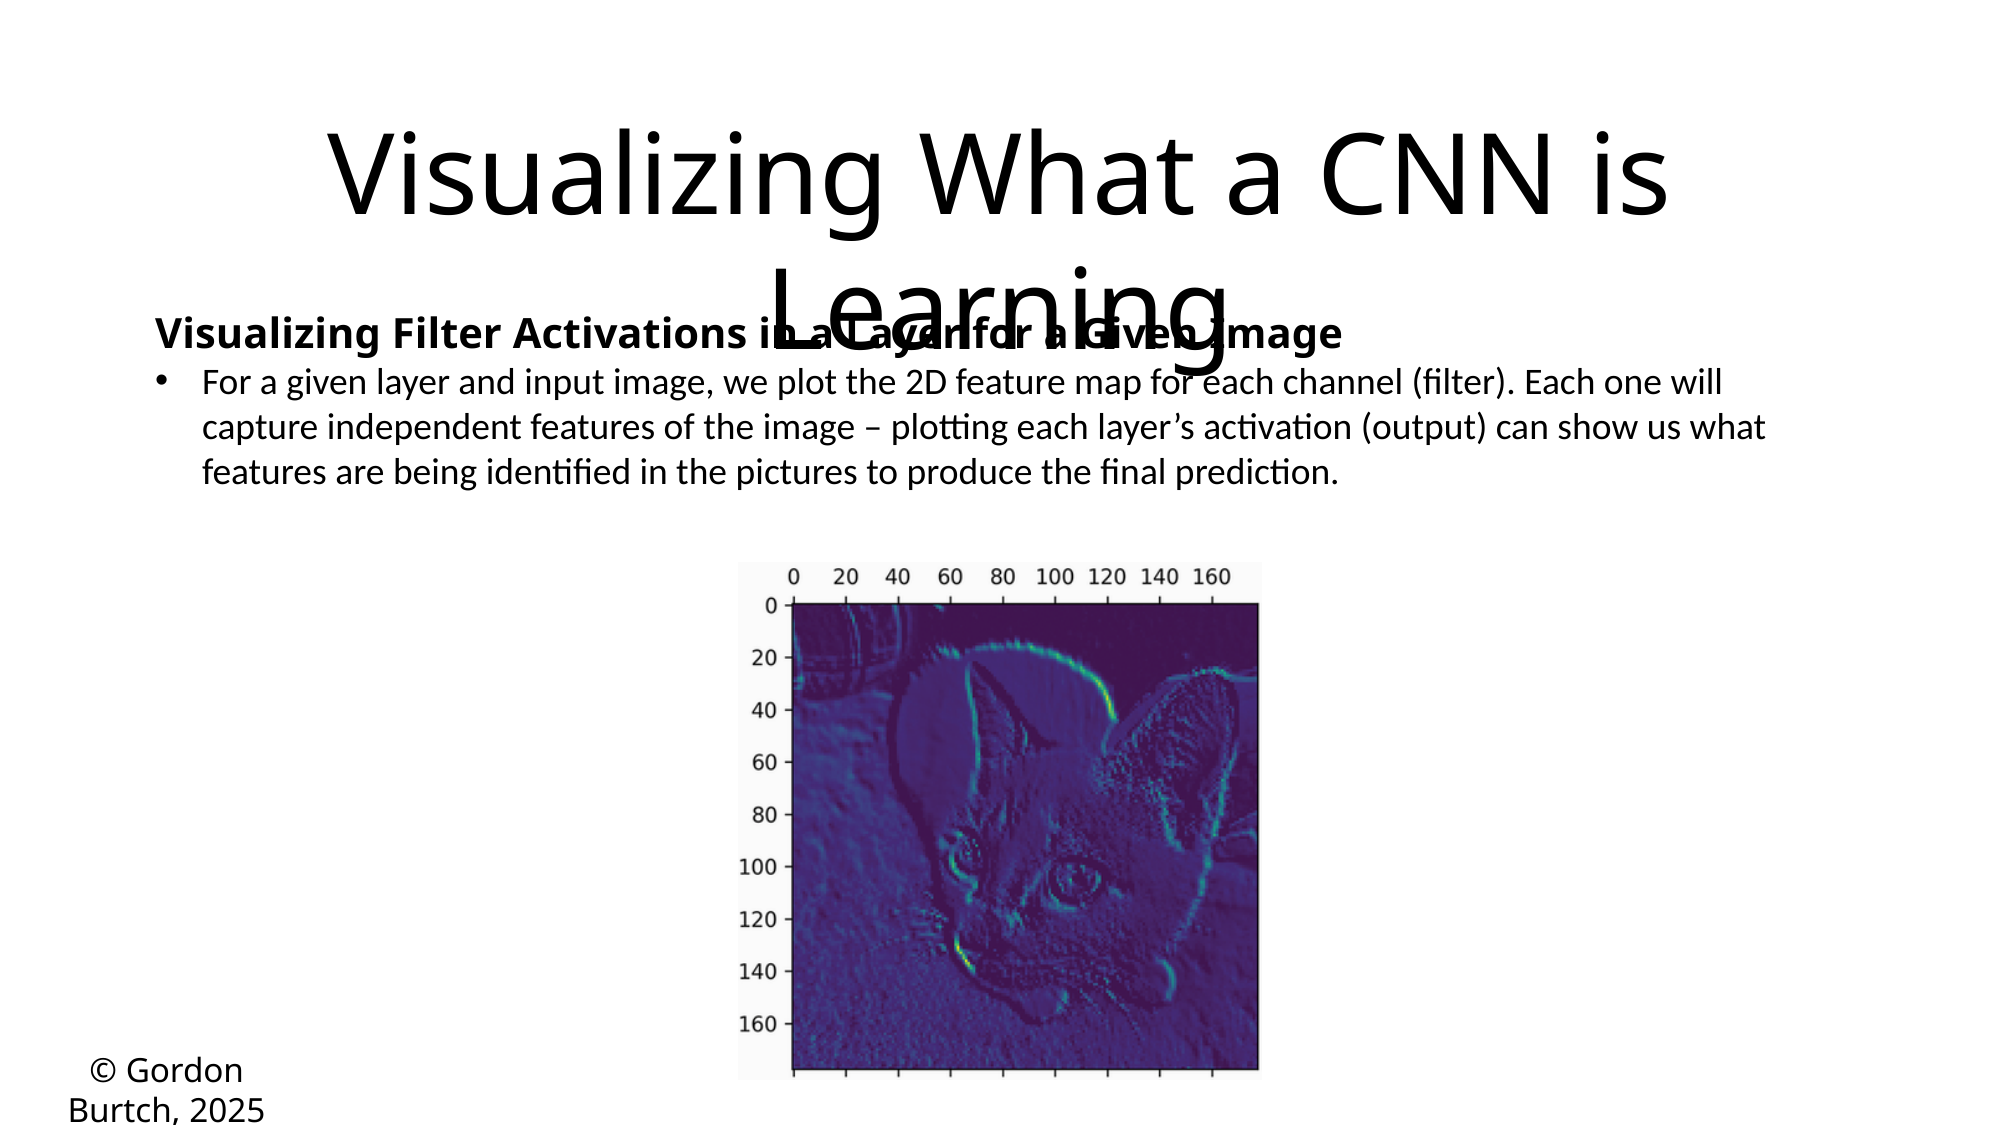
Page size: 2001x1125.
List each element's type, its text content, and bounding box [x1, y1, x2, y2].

text_box Visualizing Filter Activations in a Layer for a Given Image For a given layer and input image, we plot the 2D feature map for each channel (filter). Each one will capture independent features of the image – plotting each layer’s activation (output) can show us what features are being identified in the pictures to produce the final prediction. [140, 299, 1784, 544]
picture [738, 562, 1262, 1080]
text_box Visualizing What a CNN is Learning [304, 94, 1696, 299]
